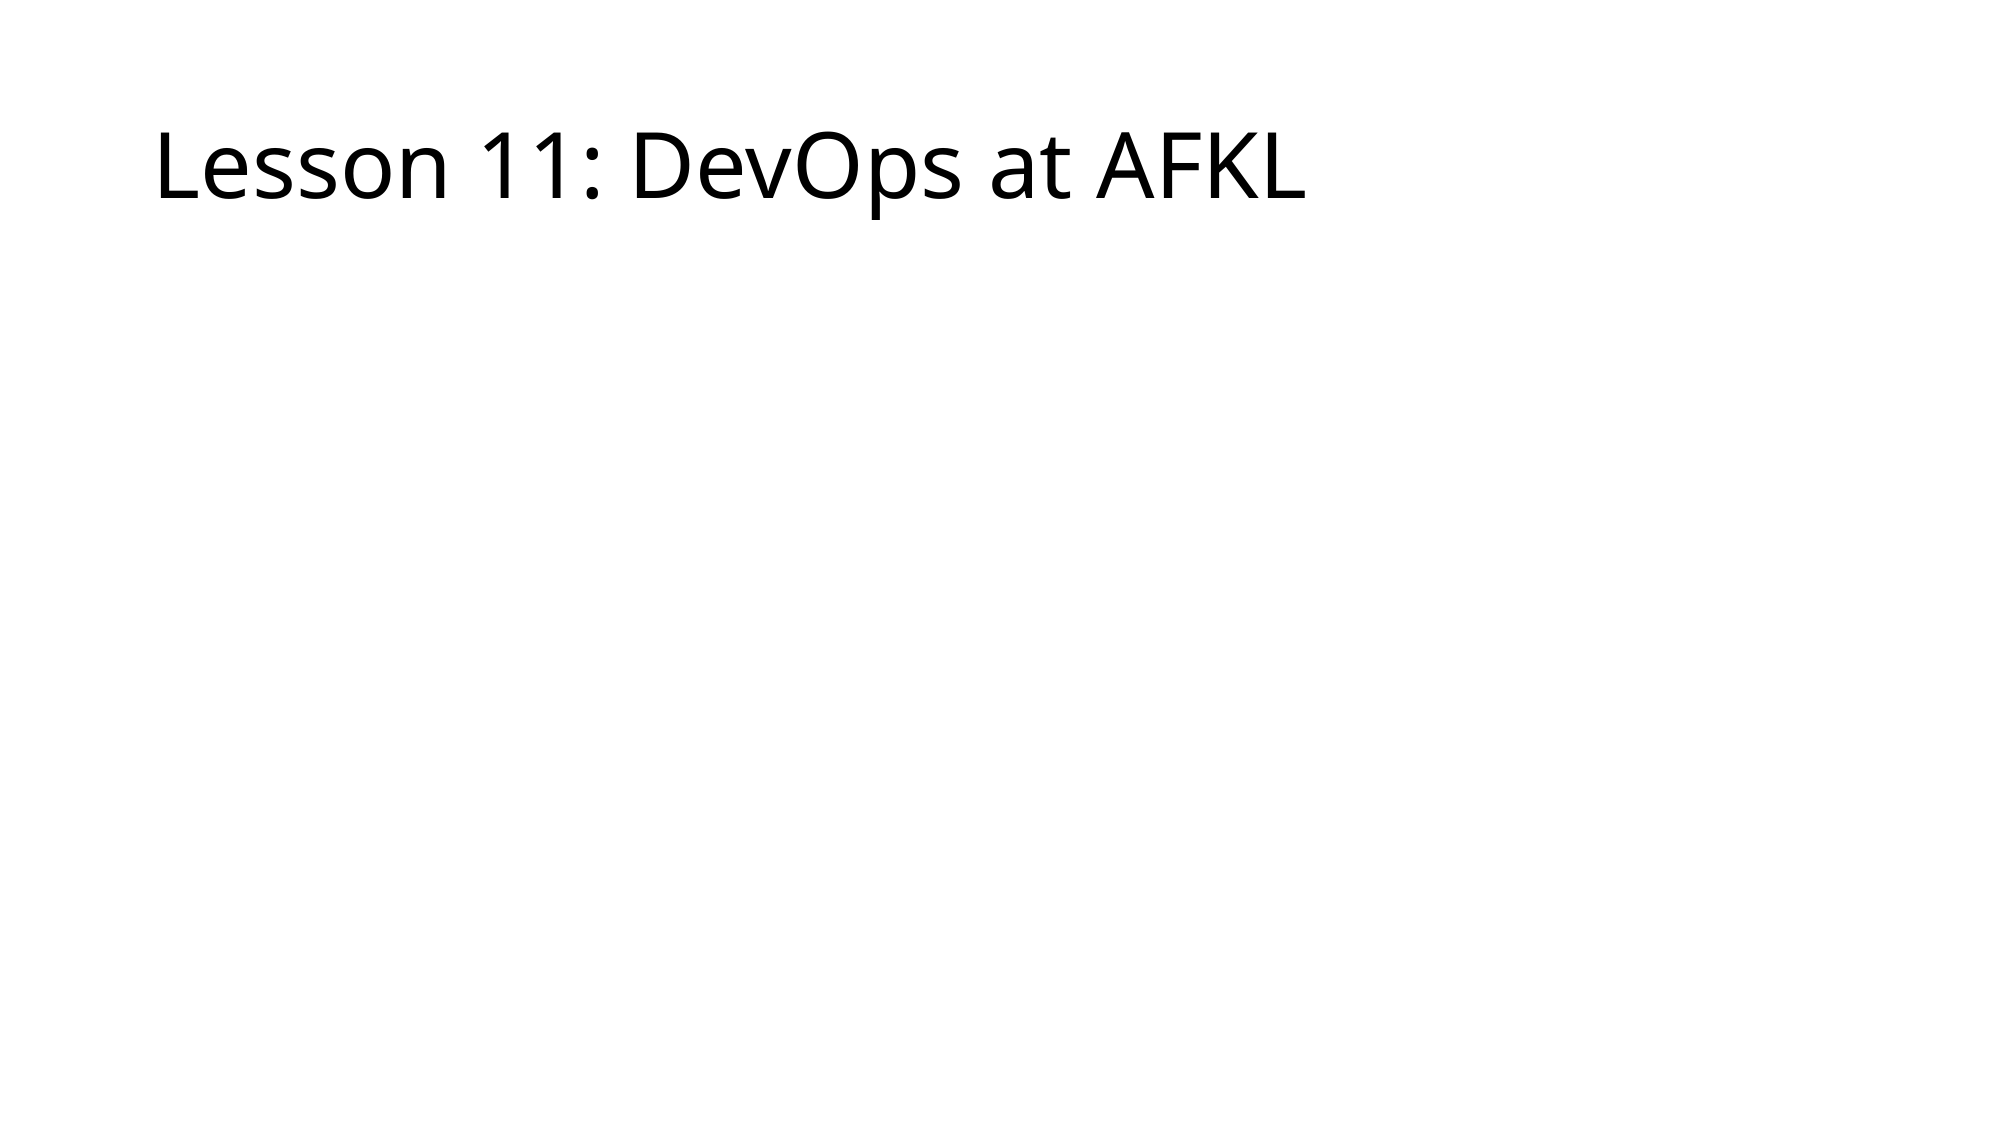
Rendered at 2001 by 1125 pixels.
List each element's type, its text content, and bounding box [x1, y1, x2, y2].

title Lesson 11: DevOps at AFKL [137, 59, 1863, 278]
